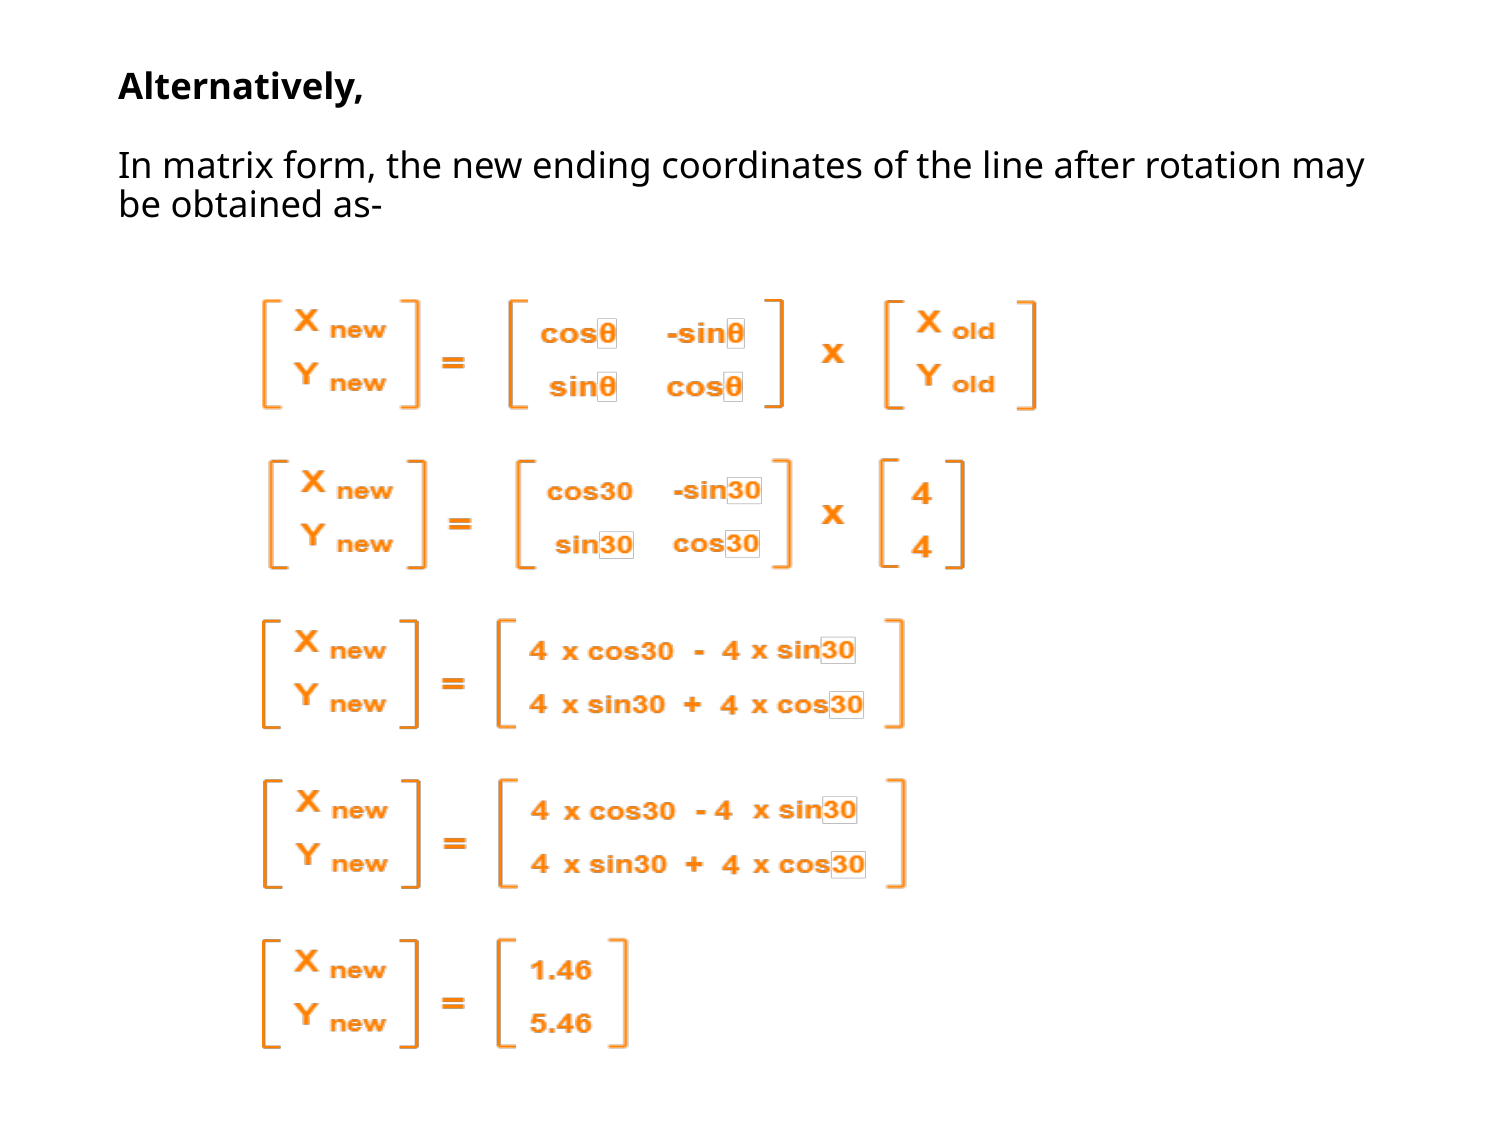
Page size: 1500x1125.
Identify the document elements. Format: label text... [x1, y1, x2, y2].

title Alternatively, In matrix form, the new ending coordinates of the line after rotation may be obtained as- [103, 59, 1397, 278]
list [262, 299, 1038, 1050]
